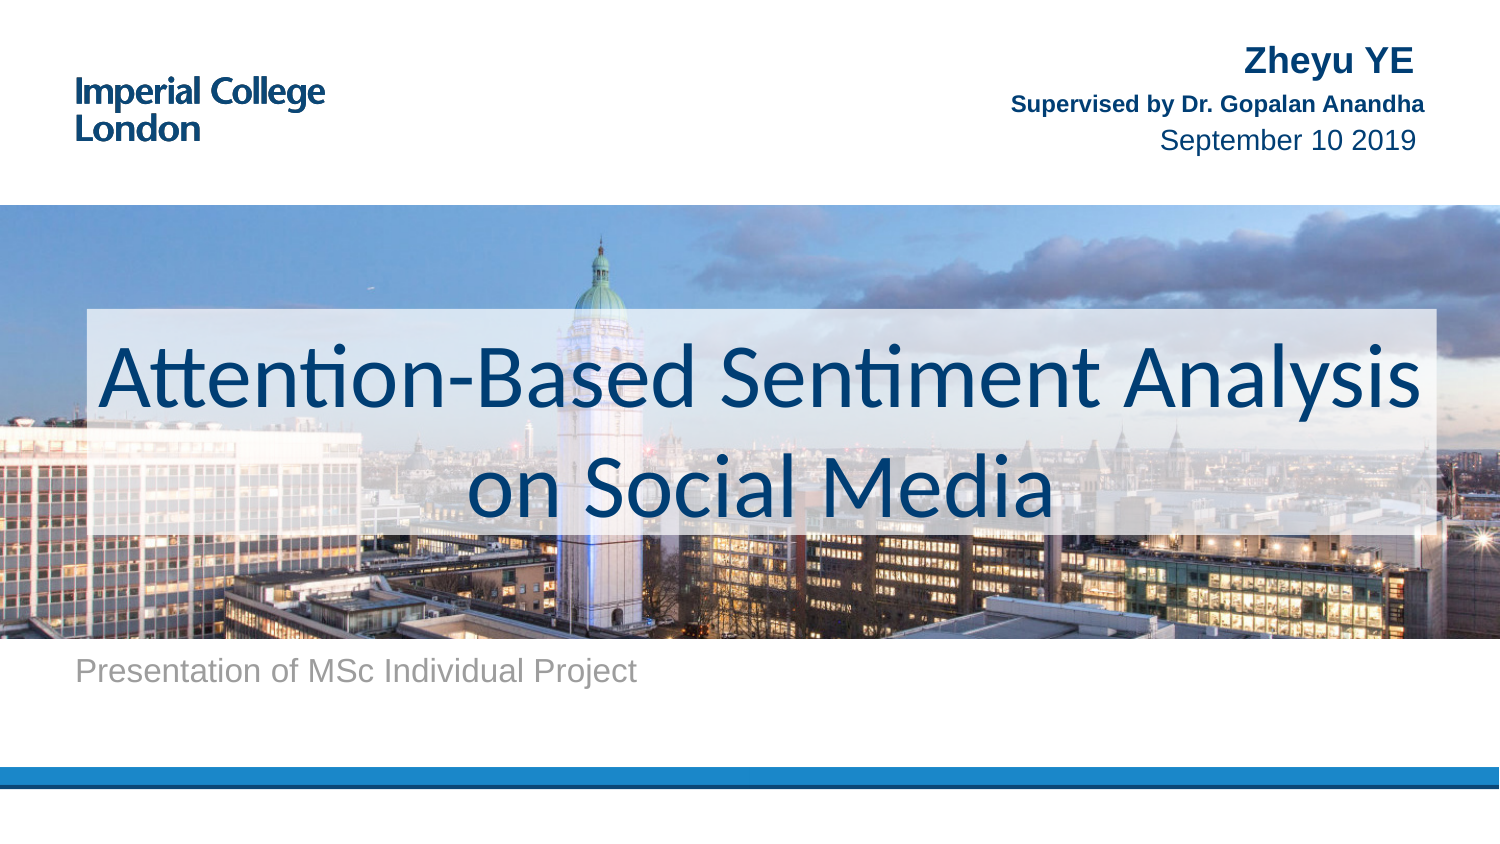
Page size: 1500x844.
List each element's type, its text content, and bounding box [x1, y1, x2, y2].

list September 10 2019 [1131, 137, 1425, 161]
text_box Supervised by Dr. Gopalan Anandha [991, 88, 1425, 137]
list Presentation of MSc Individual Project [75, 648, 1125, 691]
list Zheyu YE [991, 35, 1425, 84]
picture [0, 0, 1500, 844]
